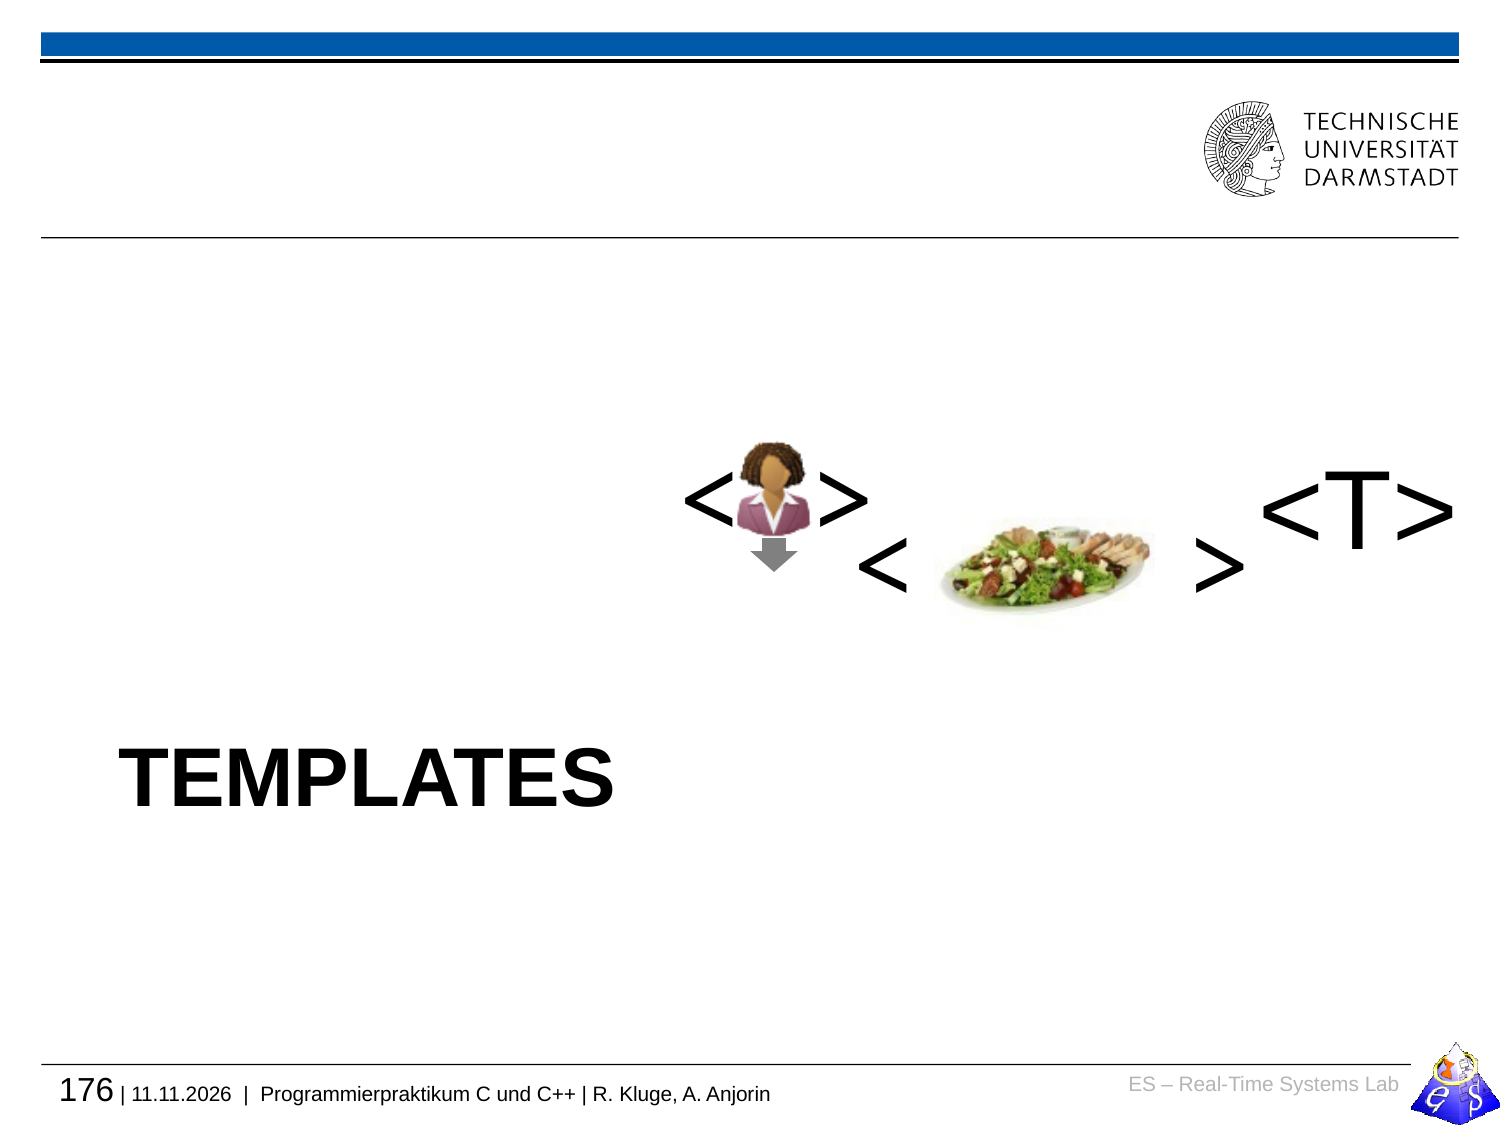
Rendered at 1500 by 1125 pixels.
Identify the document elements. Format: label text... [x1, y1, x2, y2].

picture [1175, 84, 1483, 214]
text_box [666, 432, 1475, 641]
title Templates [118, 722, 1394, 947]
picture [1411, 1041, 1500, 1125]
